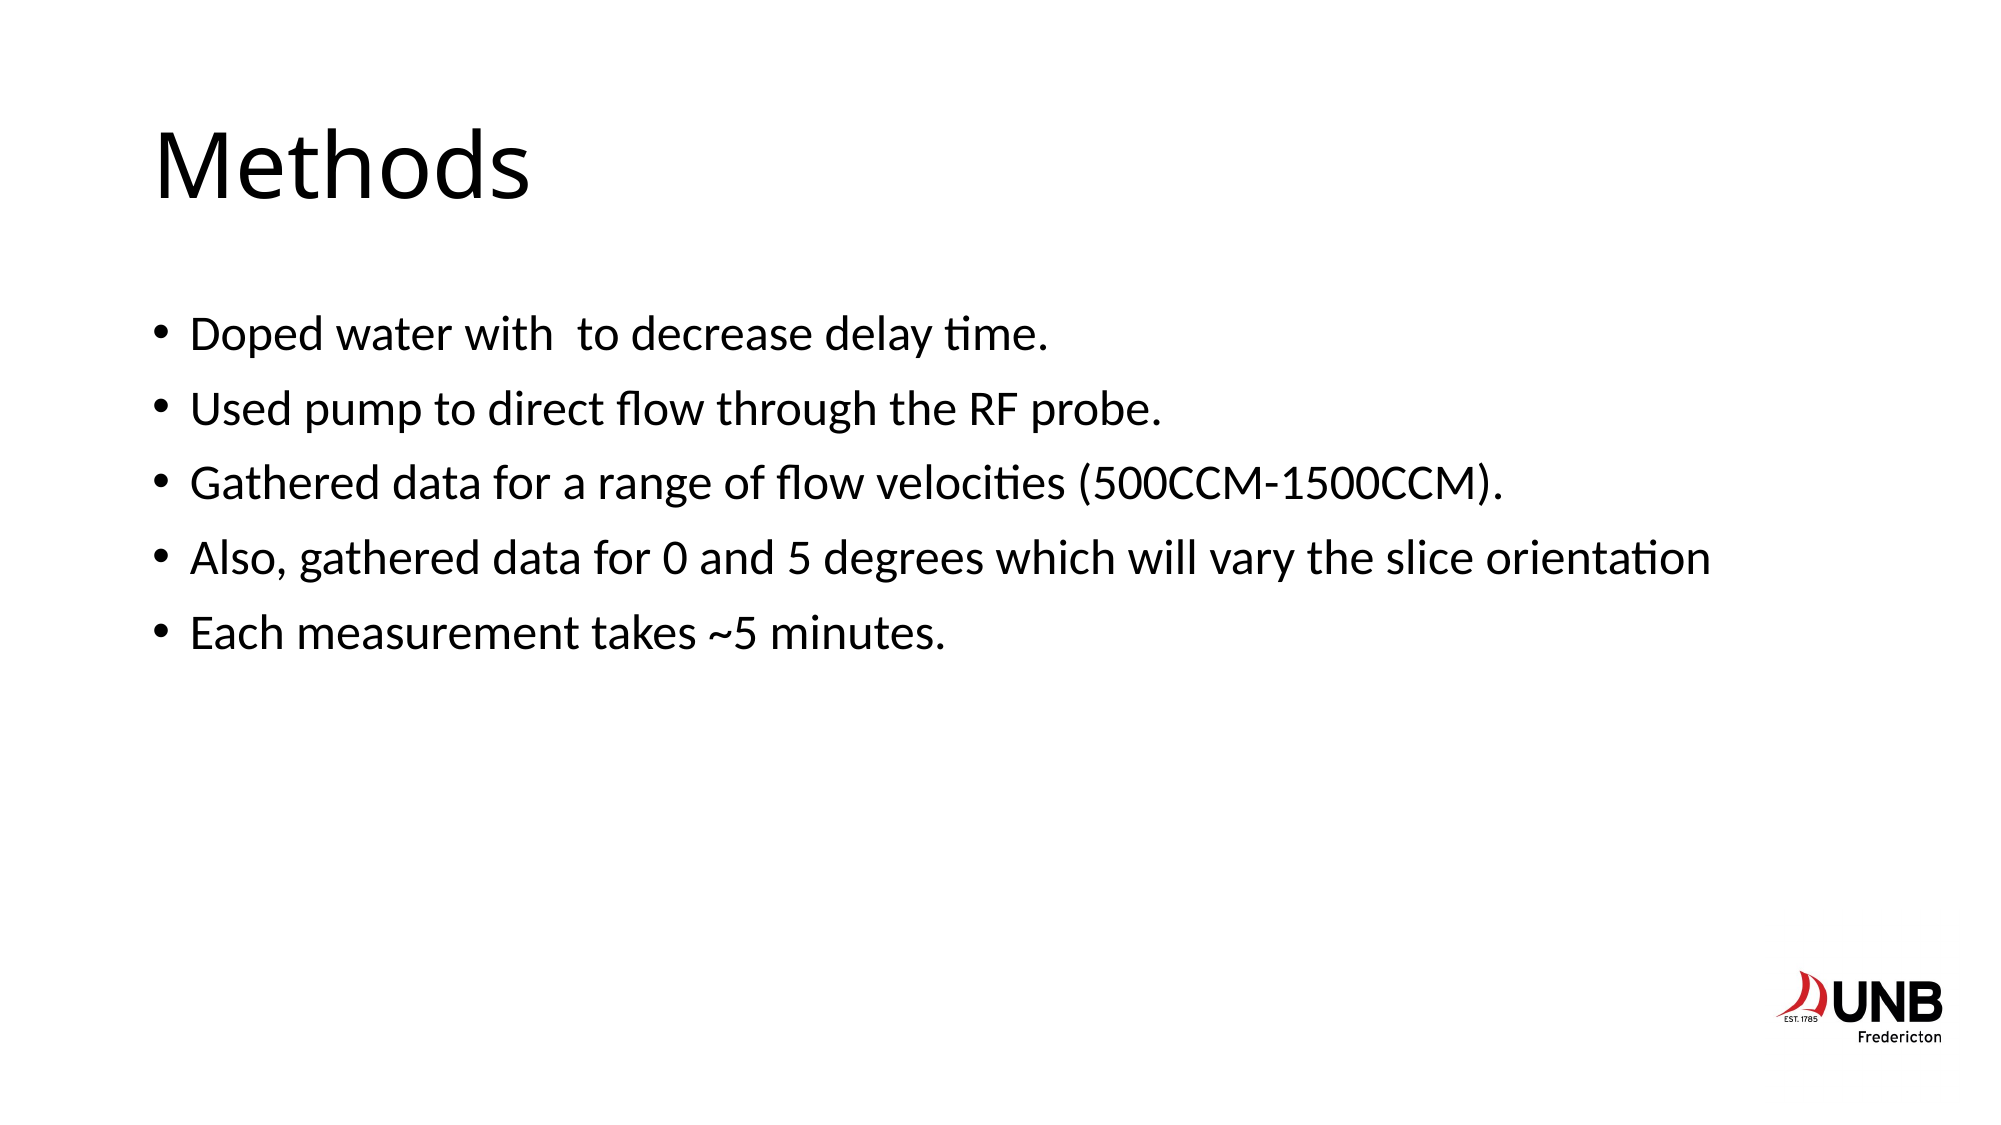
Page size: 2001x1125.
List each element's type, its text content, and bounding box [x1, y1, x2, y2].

picture [1765, 909, 1960, 1103]
title Methods [137, 59, 1863, 278]
